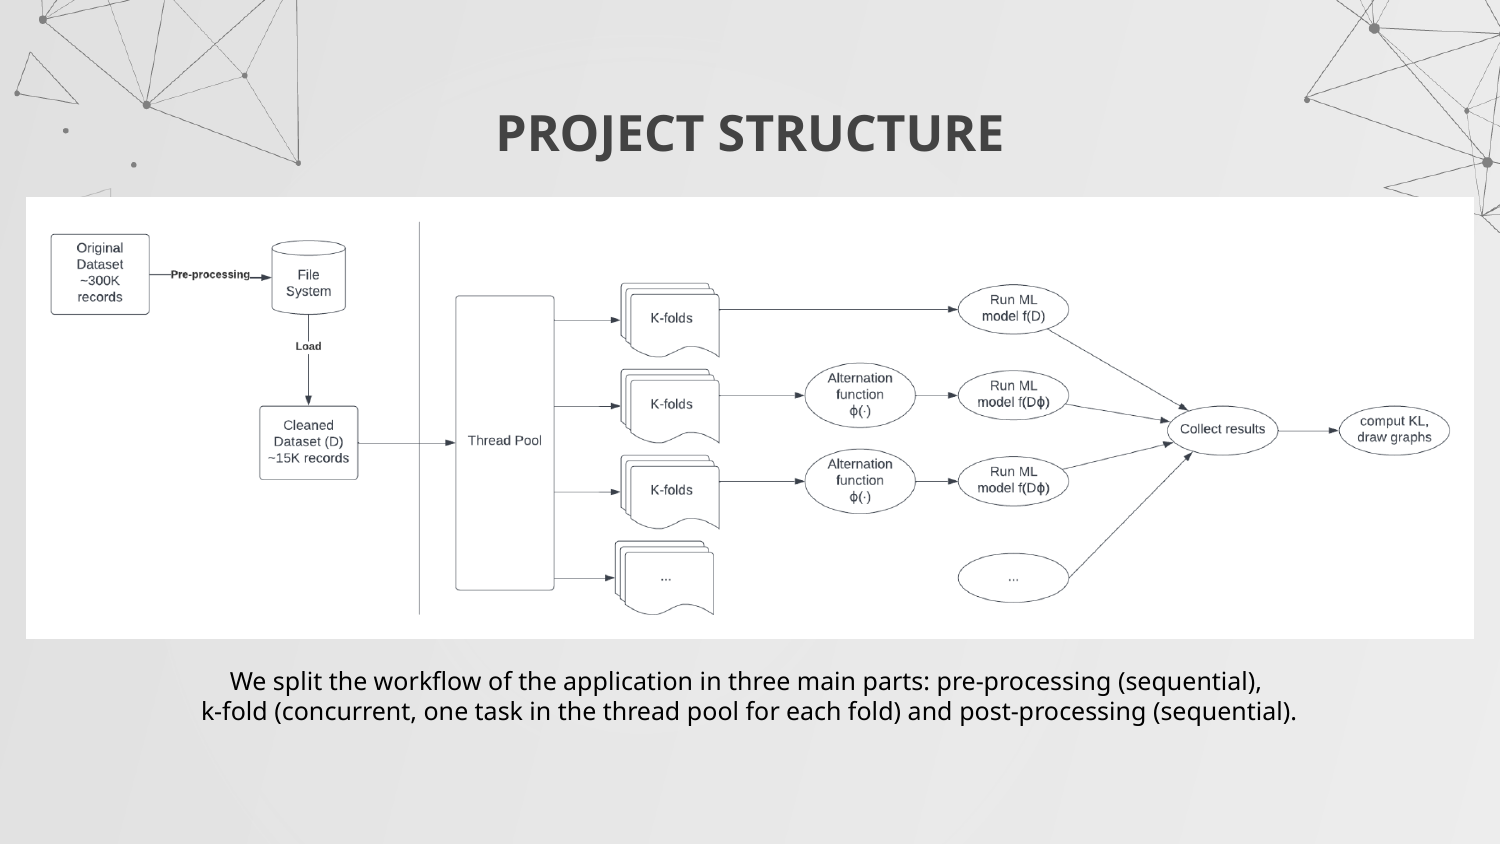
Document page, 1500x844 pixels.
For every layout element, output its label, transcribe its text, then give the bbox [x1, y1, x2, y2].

title PROJECT STRUCTURE [322, 85, 1178, 195]
subtitle We split the workflow of the application in three main parts: pre-processing (sequential), k-fold (concurrent, one task in the thread pool for each fold) and post-processing (sequential). [143, 650, 1357, 739]
picture [0, 0, 1500, 844]
